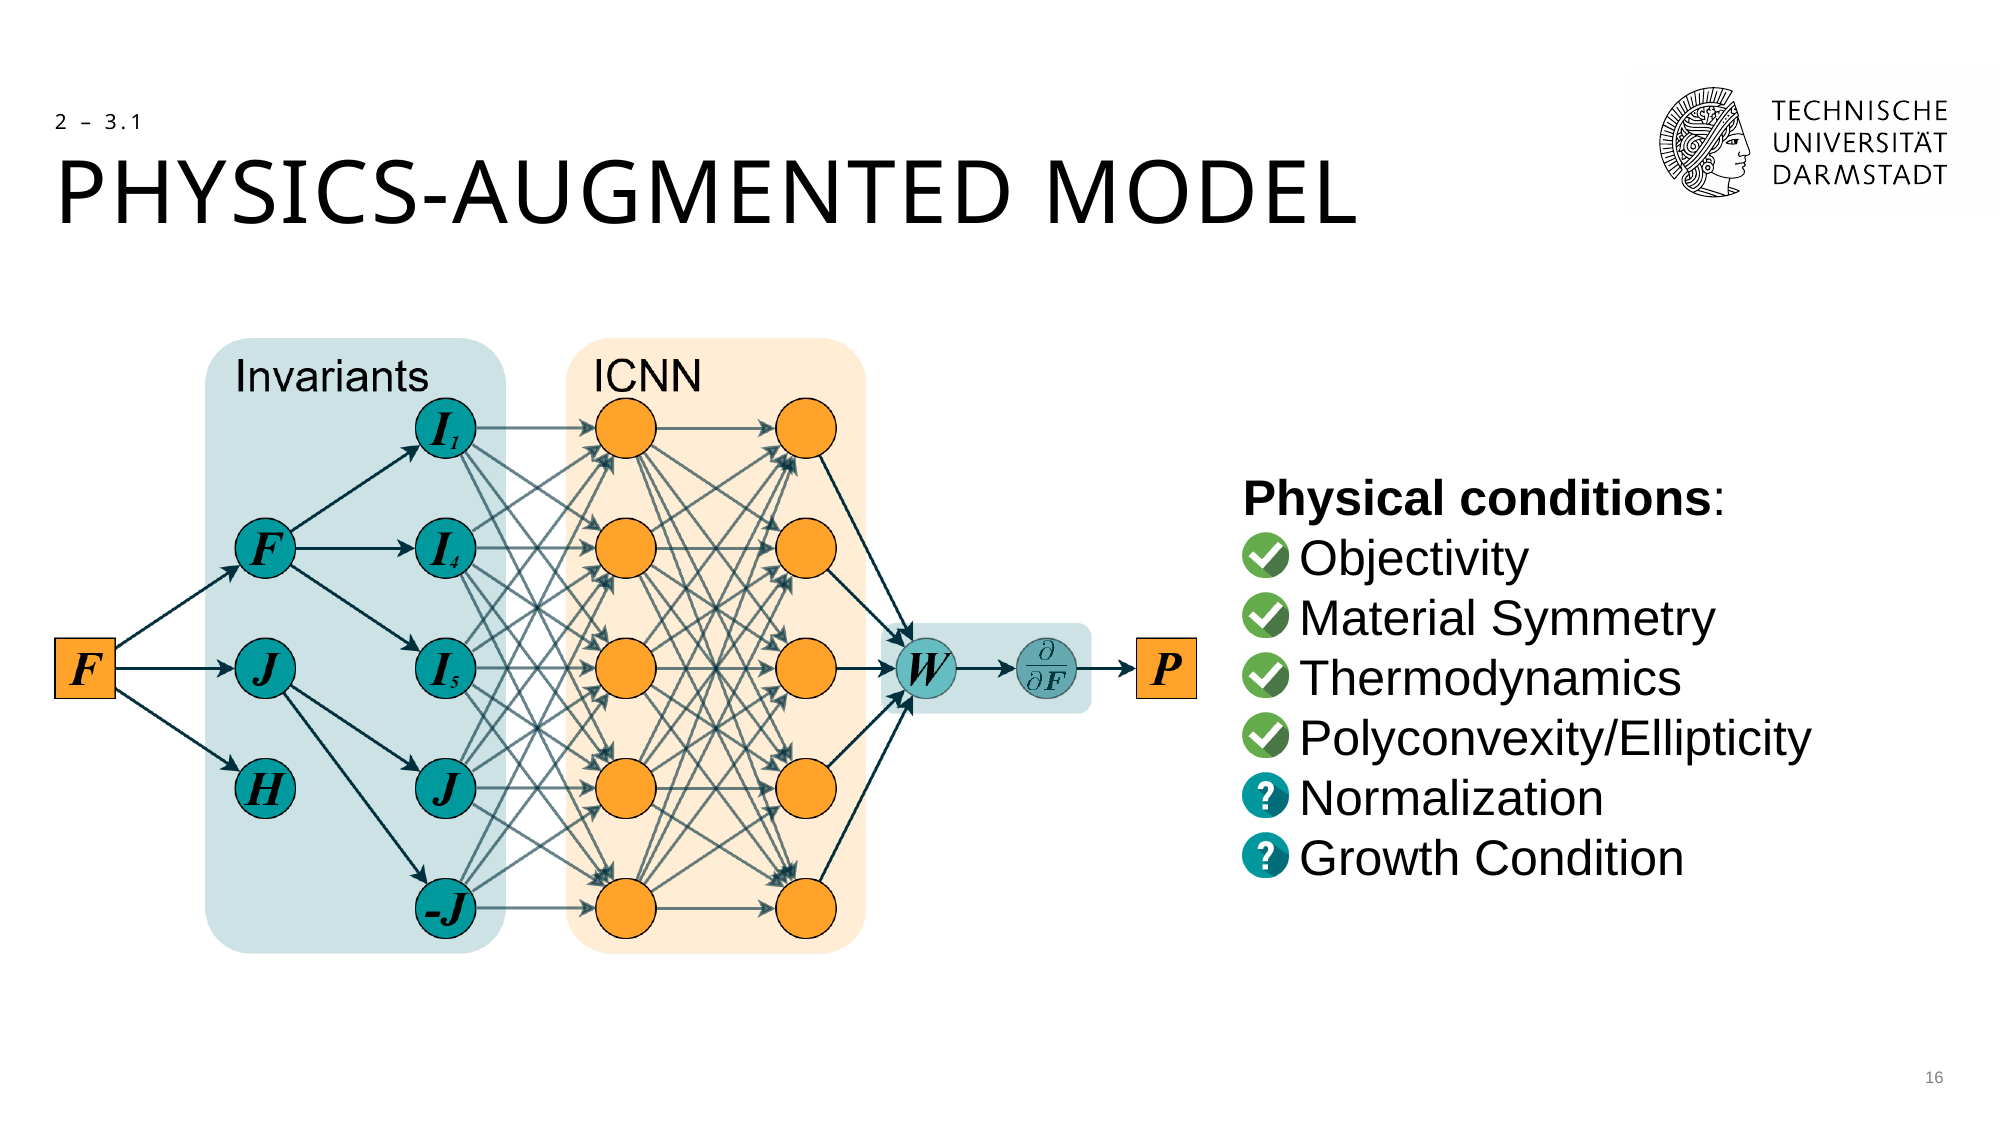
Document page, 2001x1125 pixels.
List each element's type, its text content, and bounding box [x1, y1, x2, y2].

picture [1242, 652, 1289, 698]
text_box Physical conditions: Objectivity Material Symmetry Thermodynamics Polyconvexity/Ellipticity Normalization Growth Condition [1228, 367, 1828, 893]
list Physics-augmented model [54, 156, 1629, 346]
slide_number 16 [1863, 1059, 1944, 1094]
picture [1242, 772, 1289, 818]
title 2 – 3.1 [55, 114, 1548, 138]
picture [1242, 832, 1289, 878]
picture [1242, 592, 1289, 638]
picture [54, 336, 1198, 955]
picture [1242, 712, 1289, 758]
picture [1242, 532, 1289, 578]
